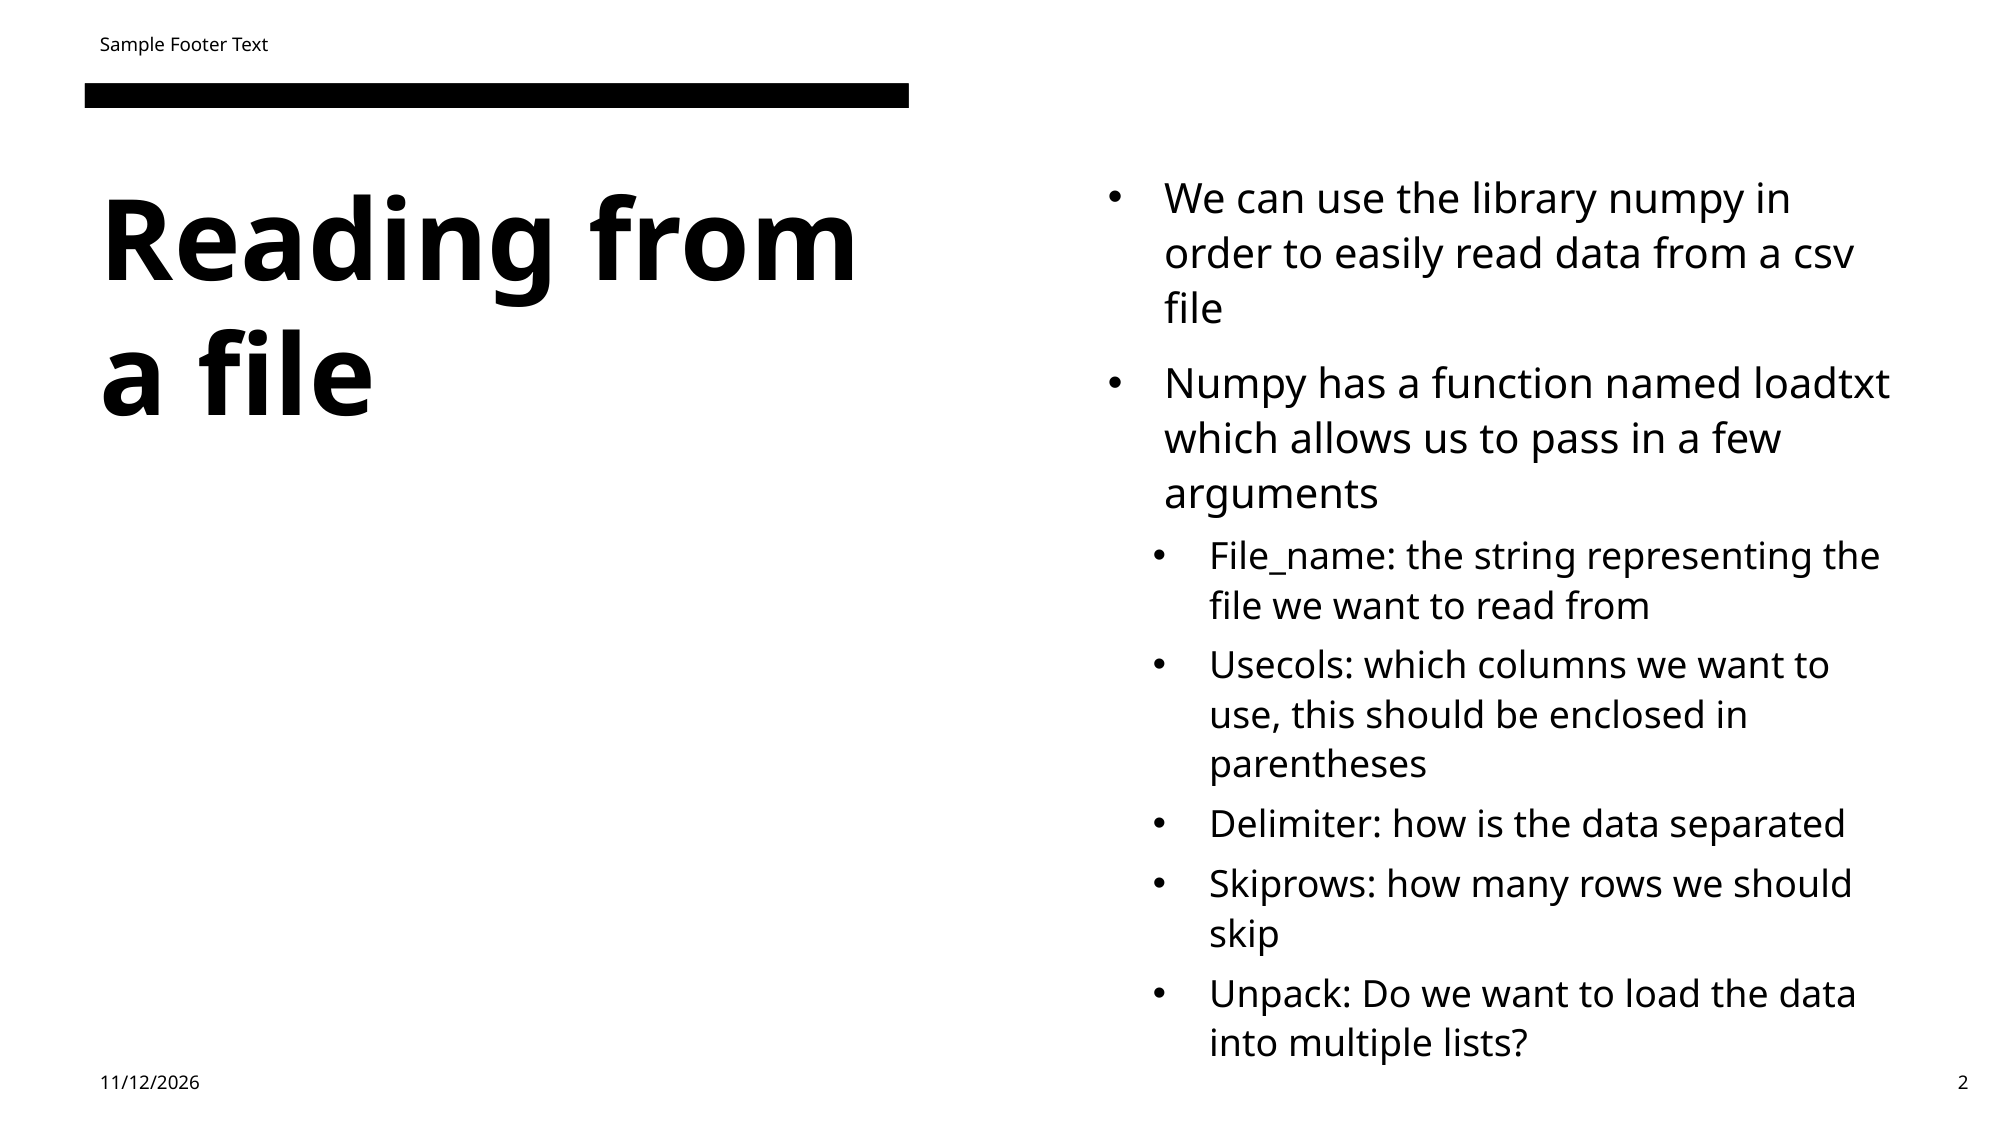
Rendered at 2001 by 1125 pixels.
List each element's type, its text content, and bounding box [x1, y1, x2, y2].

footer Sample Footer Text [84, 16, 760, 76]
list We can use the library numpy in order to easily read data from a csv file Numpy has a function named loadtxt which allows us to pass in a few arguments File_name: the string representing the file we want to read from Usecols: which columns we want to use, this should be enclosed in parentheses Delimiter: how is the data separated Skiprows: how many rows we should skip Unpack: Do we want to load the data into multiple lists? [1092, 158, 1917, 958]
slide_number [84, 1053, 535, 1114]
slide_number 2 [1879, 1053, 1984, 1114]
title Reading from a file [84, 160, 909, 960]
